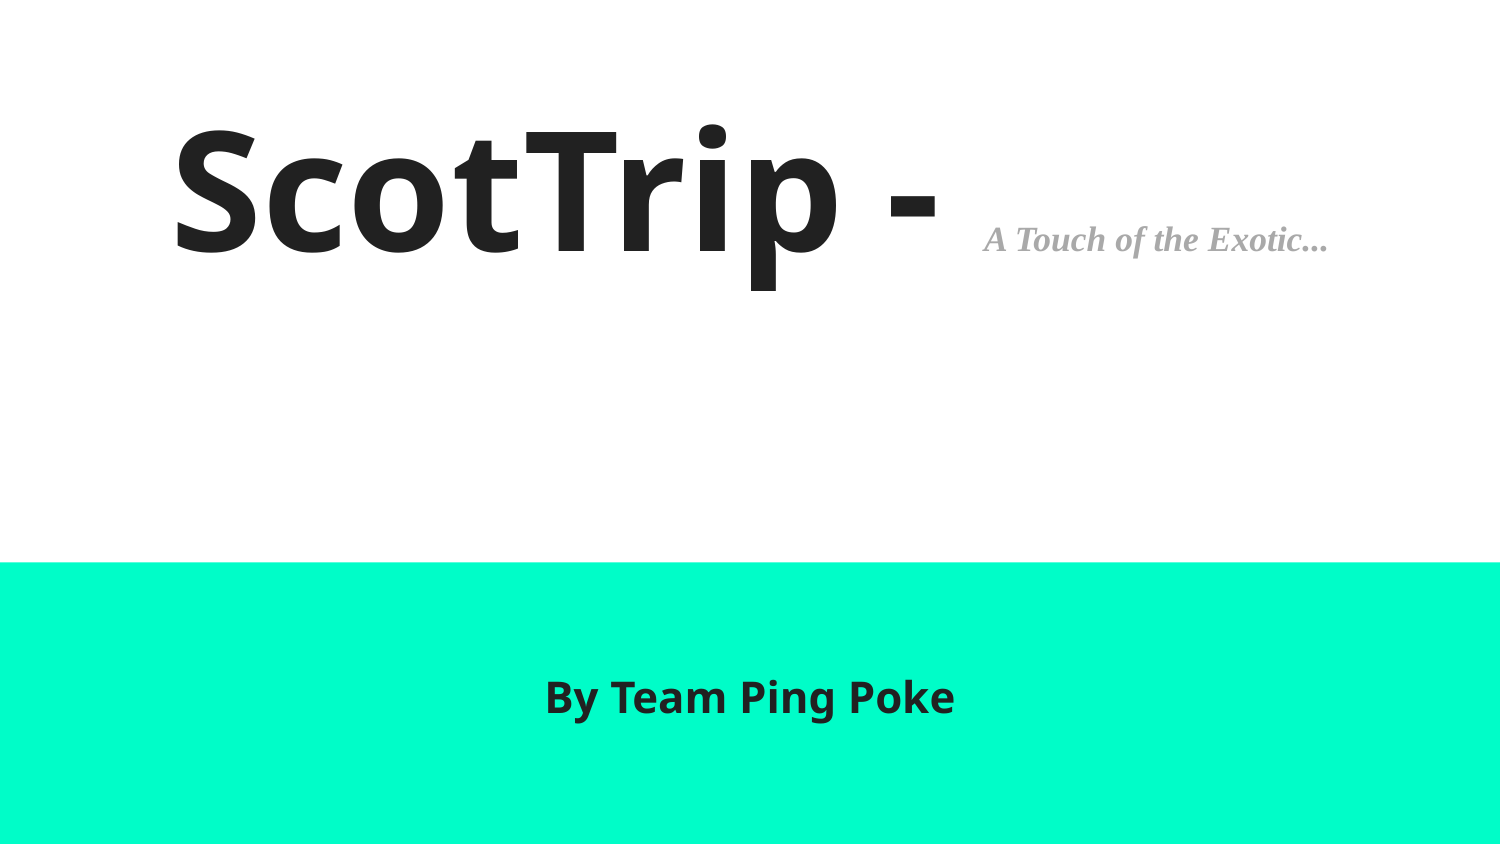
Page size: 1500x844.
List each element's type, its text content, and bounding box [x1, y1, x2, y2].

title ScotTrip - A Touch of the Exotic... [51, 64, 1449, 506]
subtitle By Team Ping Poke [51, 638, 1449, 755]
